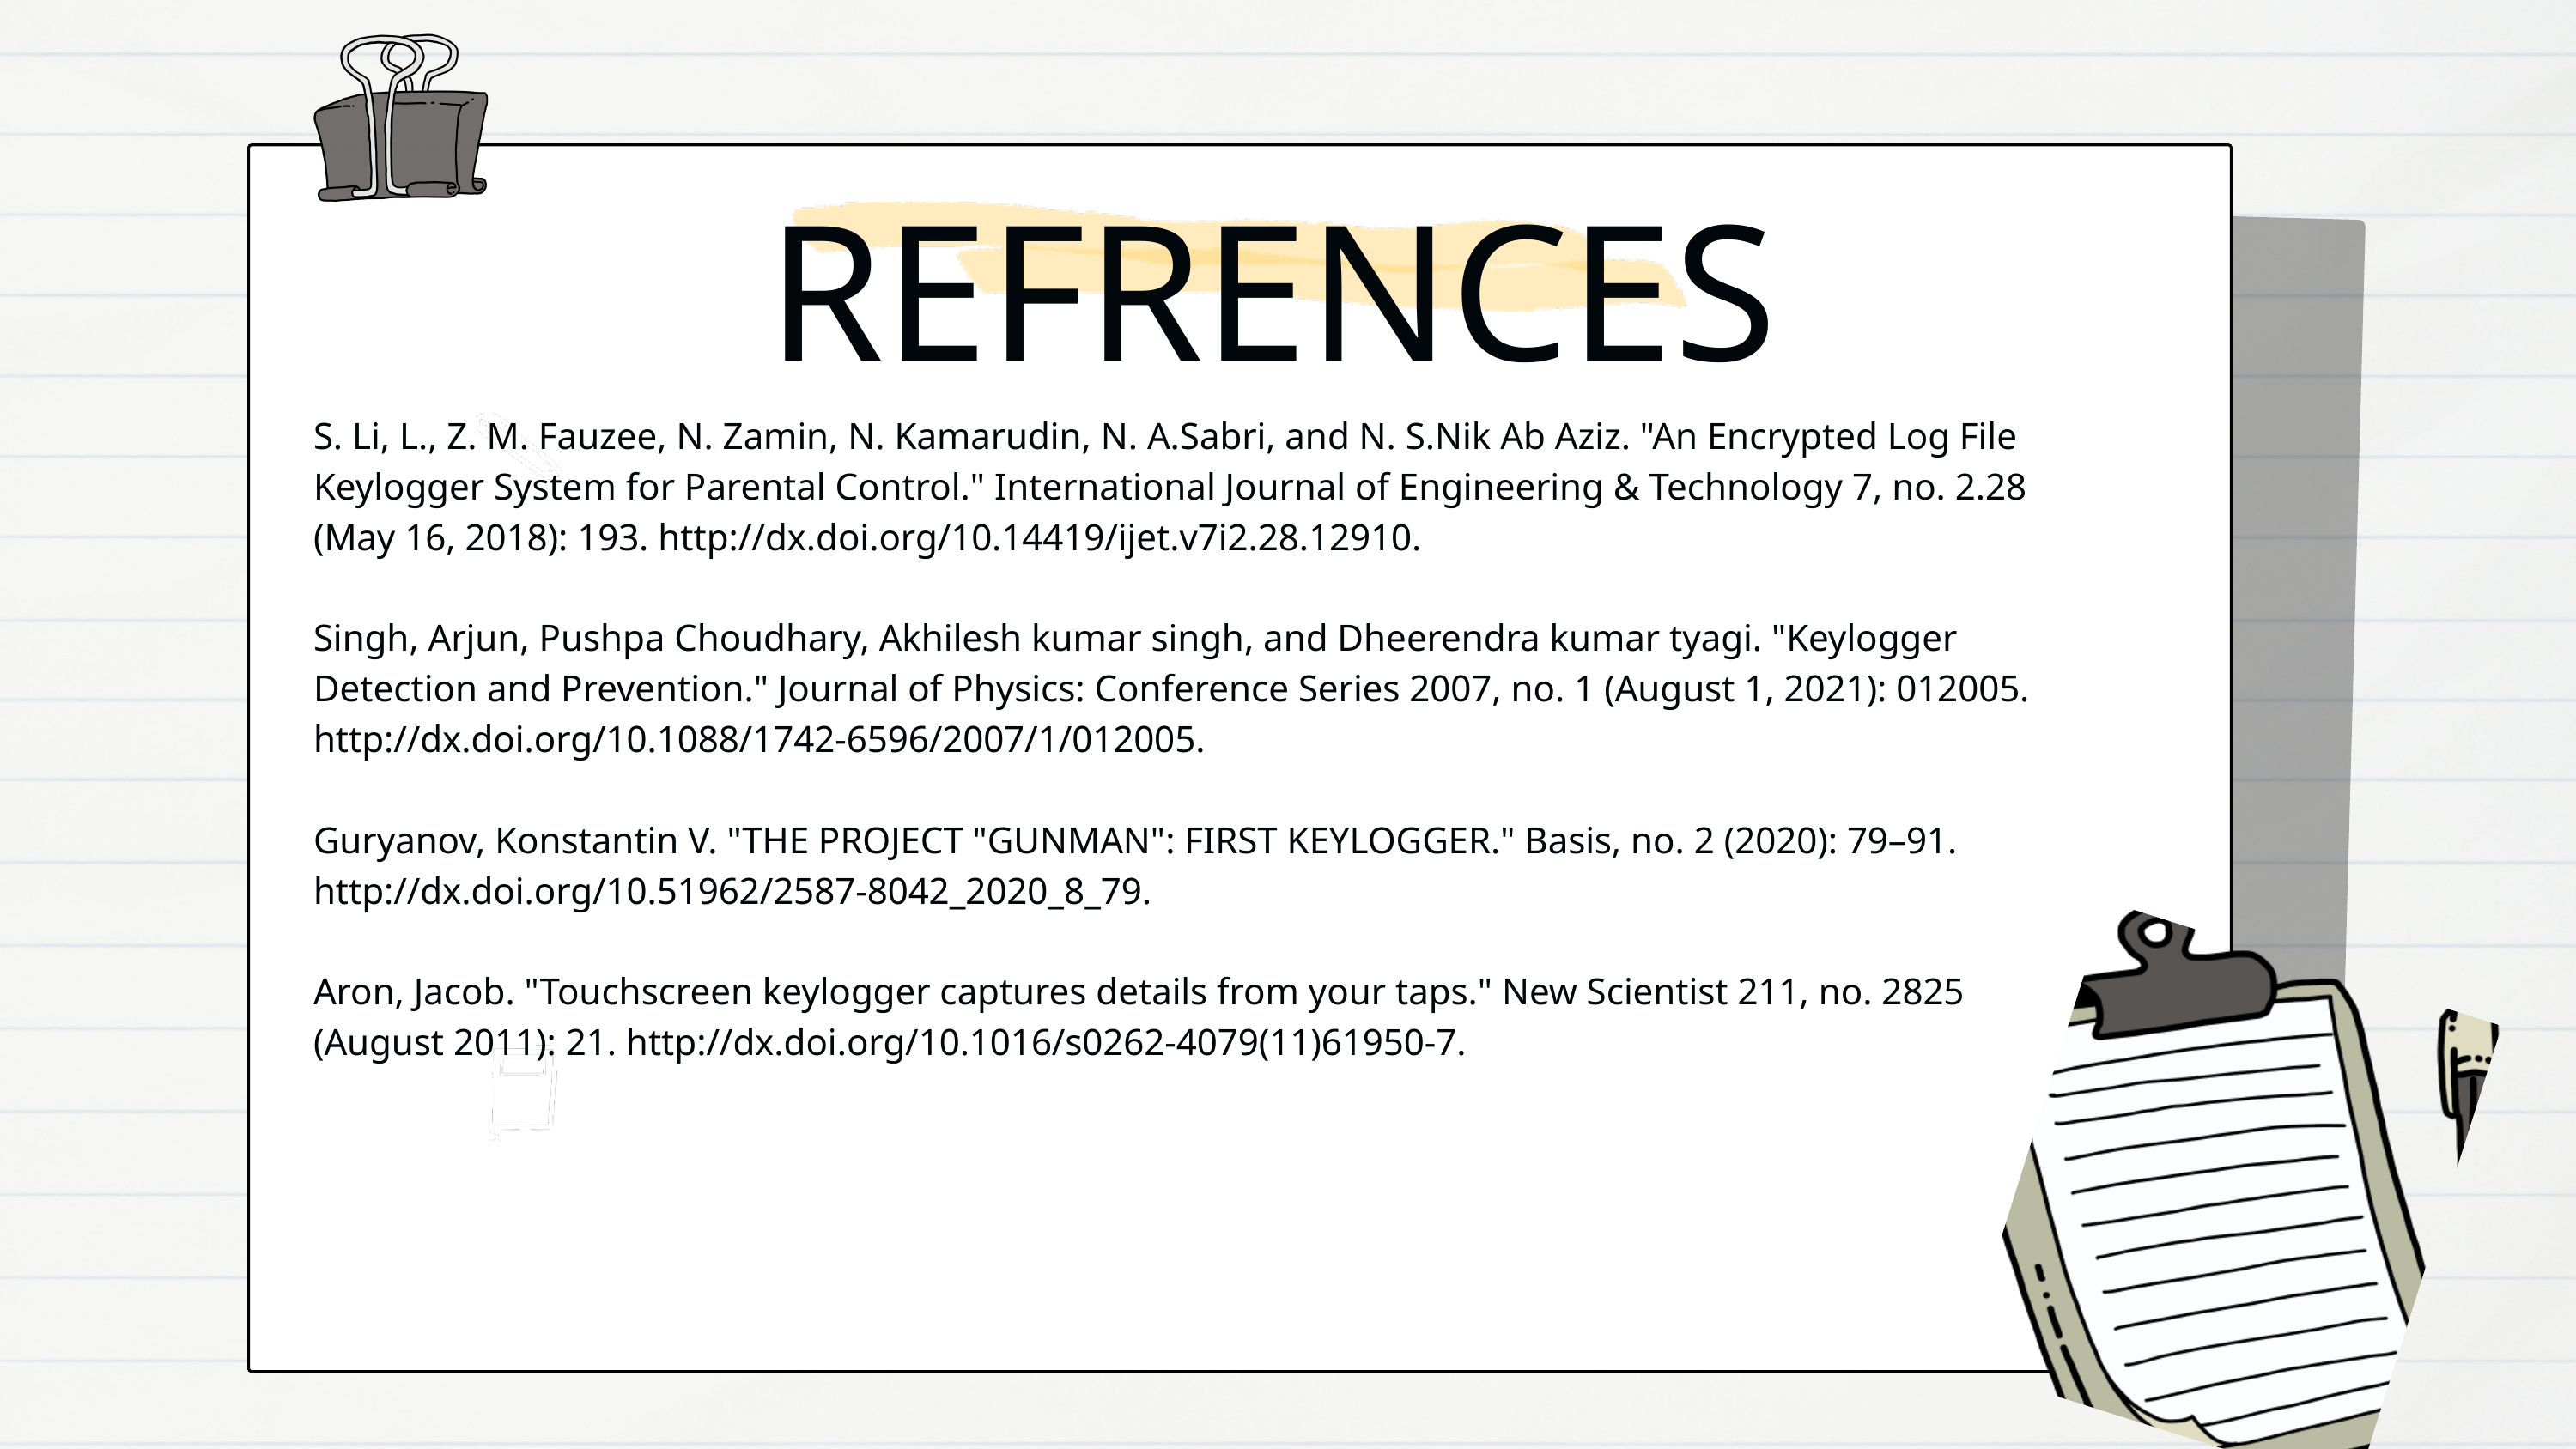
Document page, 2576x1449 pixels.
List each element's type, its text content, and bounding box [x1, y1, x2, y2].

text_box [313, 33, 489, 135]
text_box [0, 0, 2576, 1449]
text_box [248, 144, 2232, 1372]
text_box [2235, 194, 2351, 1322]
text_box [1995, 979, 2502, 1449]
text_box REFRENCES [257, 135, 2336, 193]
